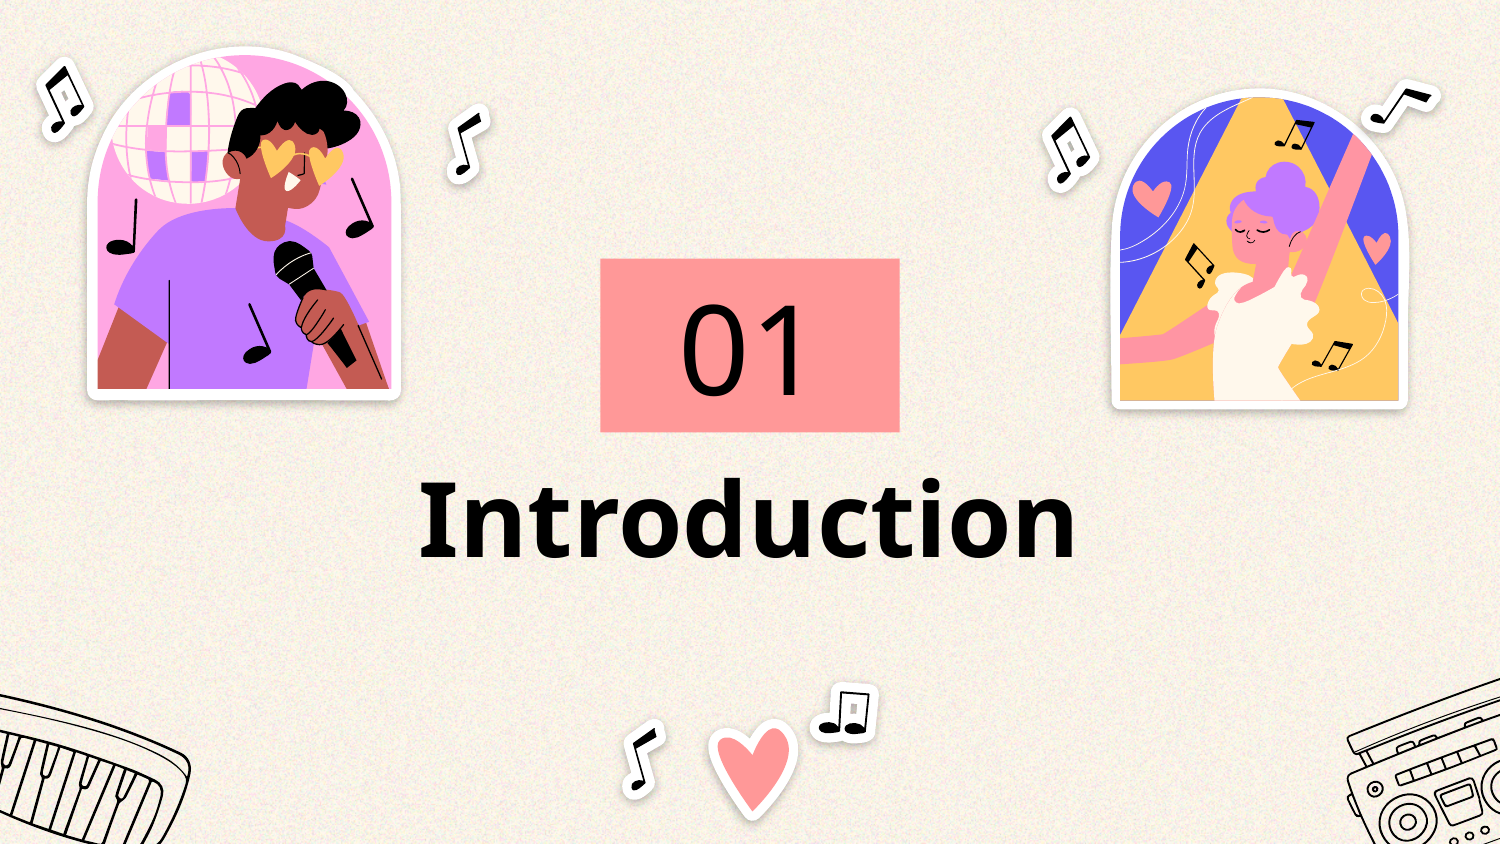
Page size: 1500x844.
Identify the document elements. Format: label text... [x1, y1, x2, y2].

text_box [1108, 88, 1414, 410]
title 01 [600, 258, 900, 433]
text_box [86, 46, 403, 401]
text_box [43, 64, 87, 134]
title Introduction [385, 447, 1115, 586]
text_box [1366, 88, 1432, 124]
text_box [1049, 114, 1093, 185]
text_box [440, 107, 492, 179]
